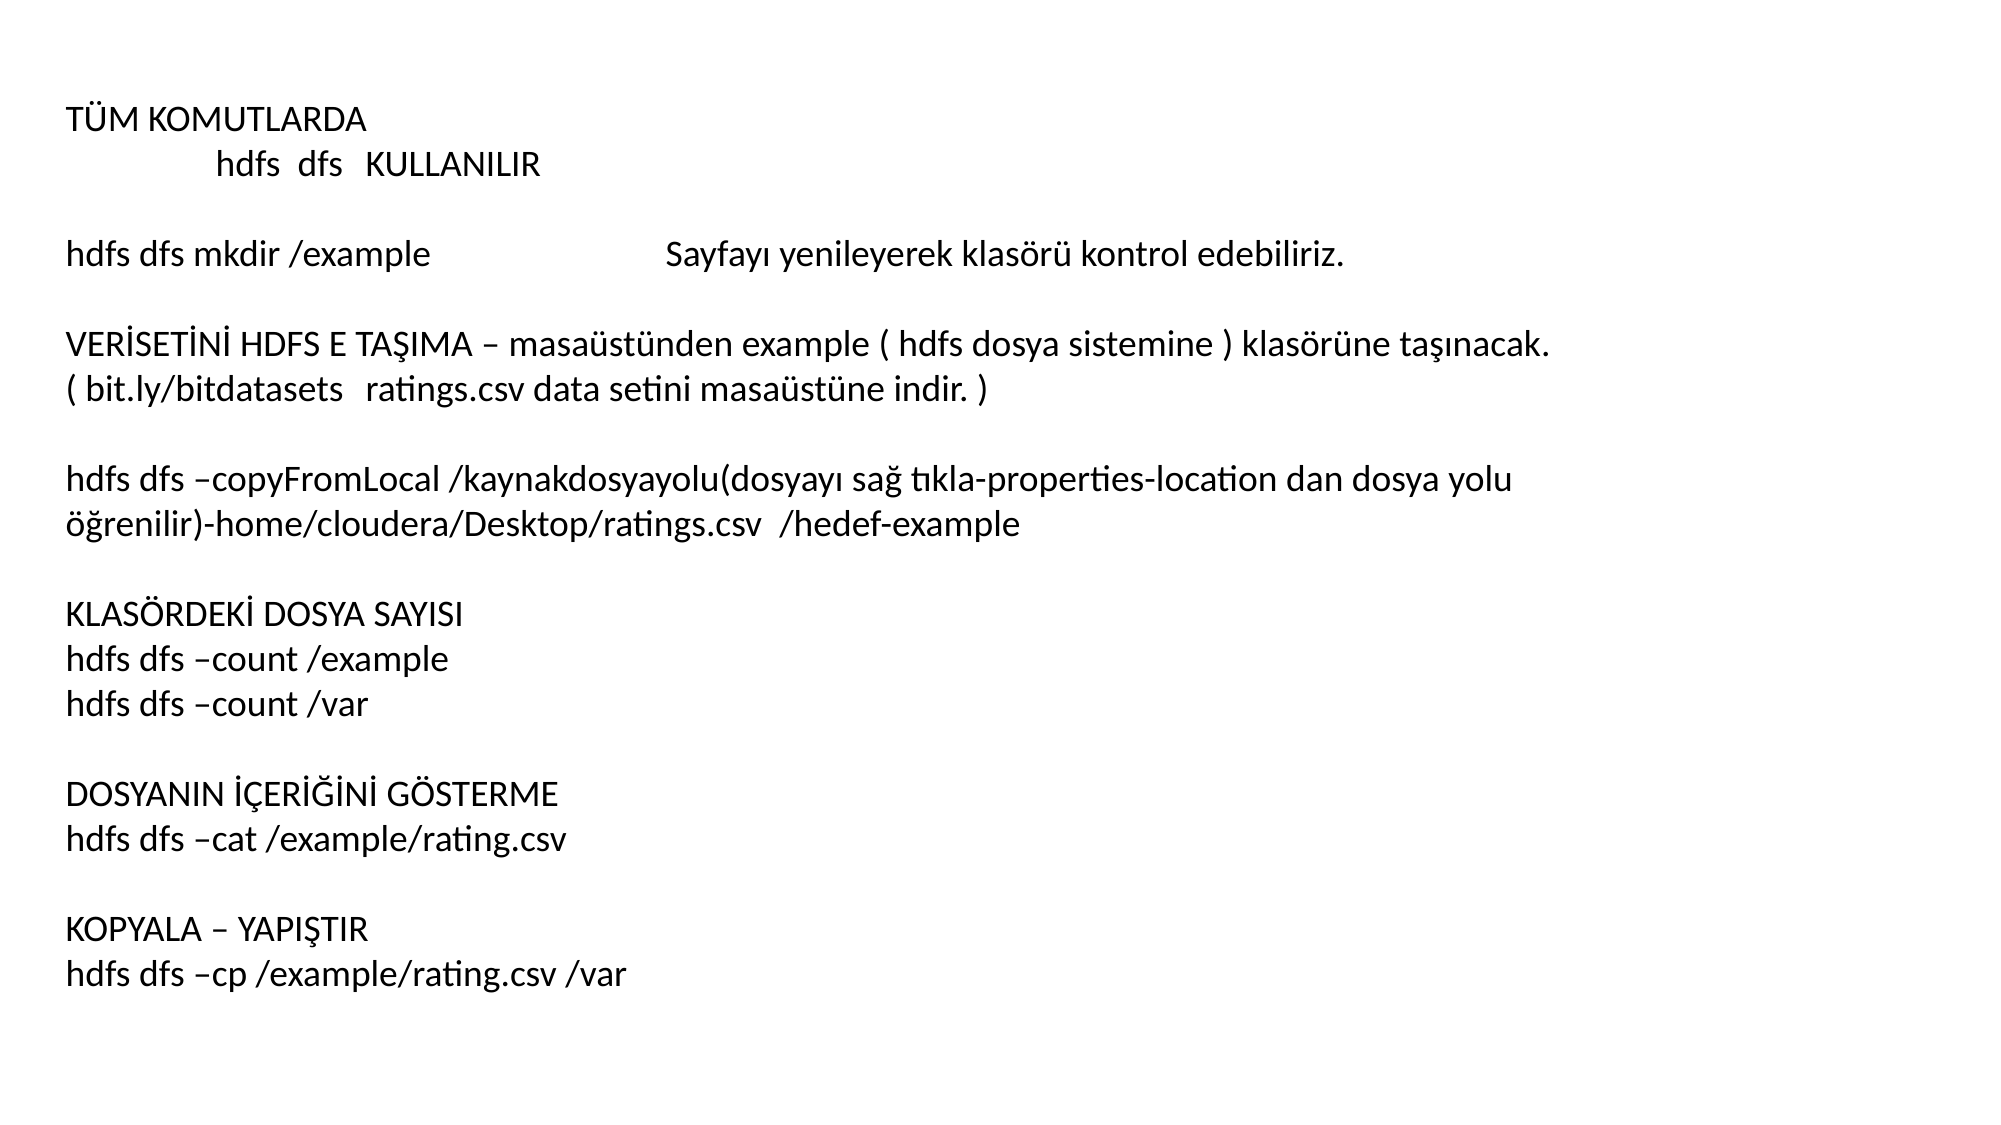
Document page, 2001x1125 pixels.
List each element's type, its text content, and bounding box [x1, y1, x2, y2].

text_box TÜM KOMUTLARDA hdfs dfs KULLANILIR hdfs dfs mkdir /example Sayfayı yenileyerek klasörü kontrol edebiliriz. VERİSETİNİ HDFS E TAŞIMA – masaüstünden example ( hdfs dosya sistemine ) klasörüne taşınacak. ( bit.ly/bitdatasets ratings.csv data setini masaüstüne indir. ) hdfs dfs –copyFromLocal /kaynakdosyayolu(dosyayı sağ tıkla-properties-location dan dosya yolu öğrenilir)-home/cloudera/Desktop/ratings.csv /hedef-example KLASÖRDEKİ DOSYA SAYISI hdfs dfs –count /example hdfs dfs –count /var DOSYANIN İÇERİĞİNİ GÖSTERME hdfs dfs –cat /example/rating.csv KOPYALA – YAPIŞTIR hdfs dfs –cp /example/rating.csv /var [50, 87, 1948, 1047]
